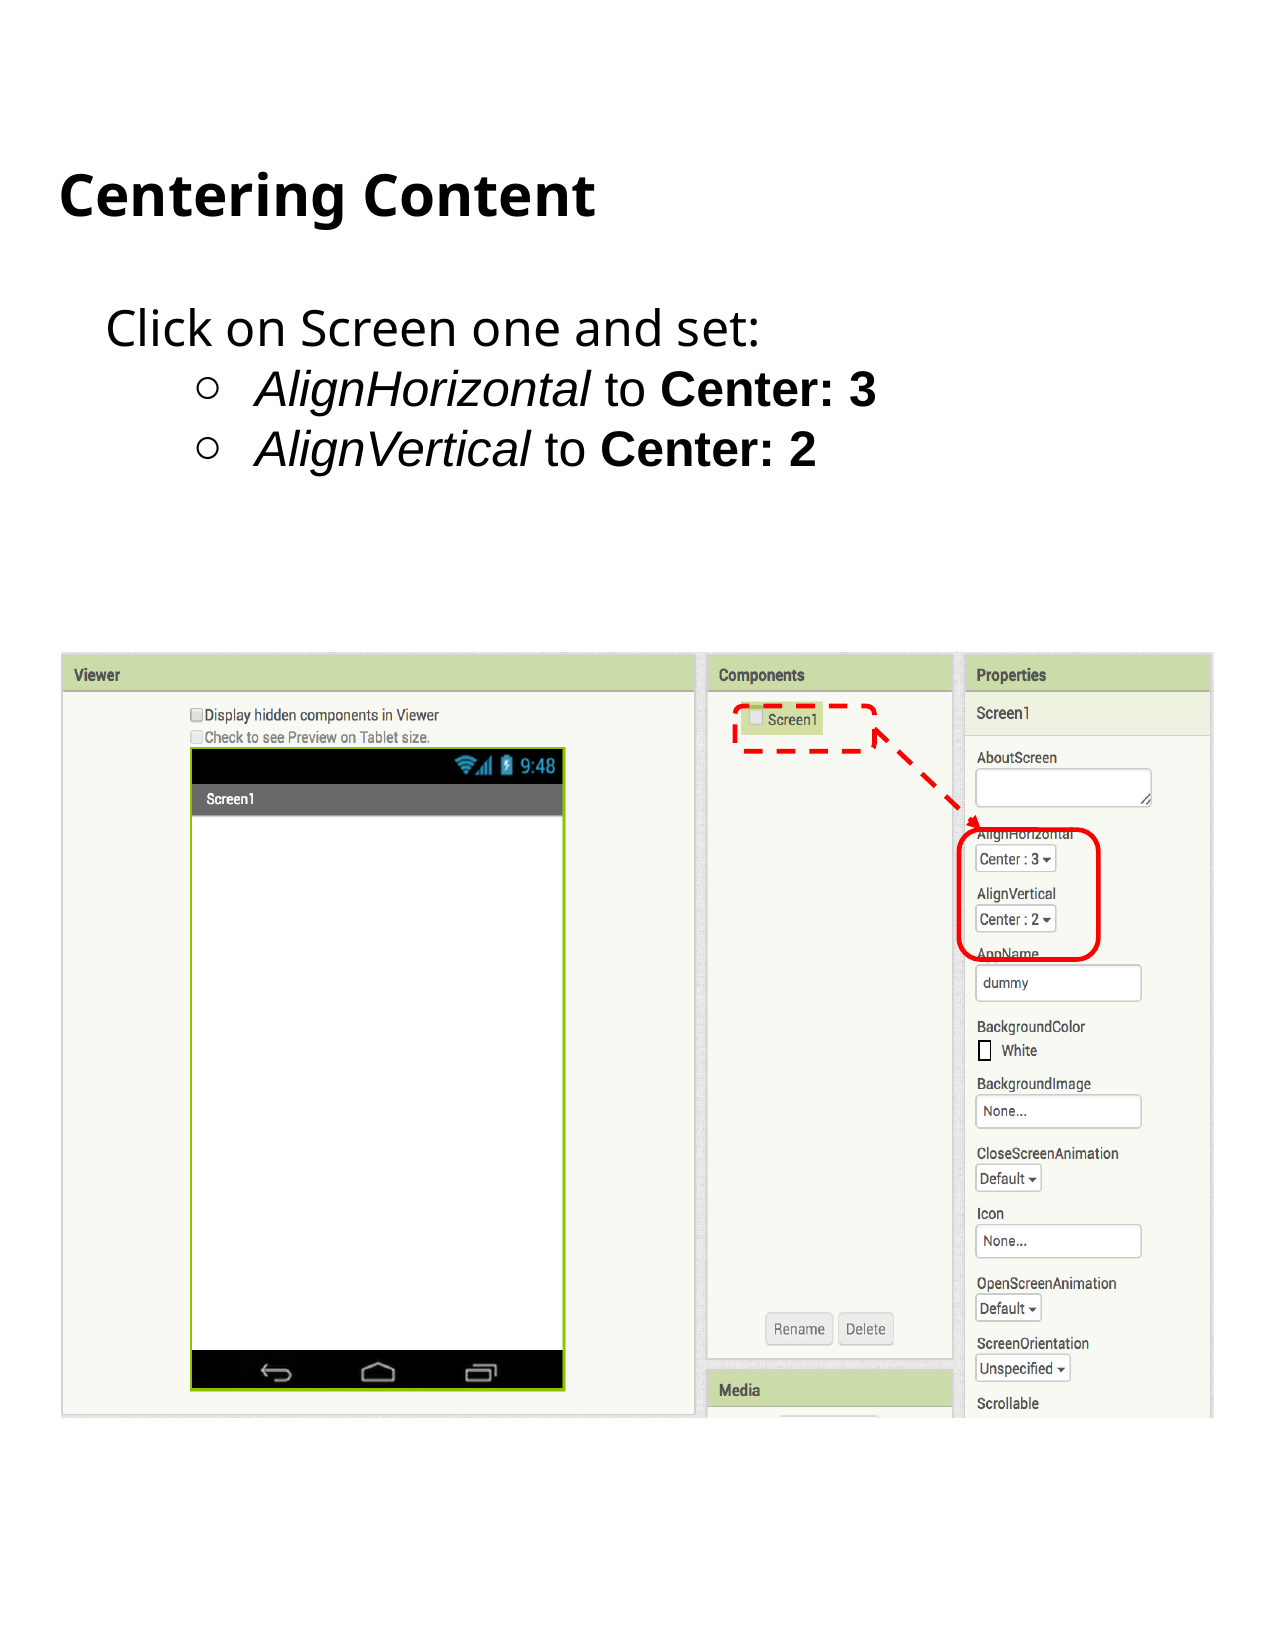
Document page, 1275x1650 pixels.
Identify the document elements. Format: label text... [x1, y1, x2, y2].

subtitle Click on Screen one and set: AlignHorizontal to Center: 3 AlignVertical to Center: 2 [90, 327, 1185, 481]
title Centering Content [43, 142, 1232, 327]
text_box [61, 652, 1214, 1418]
